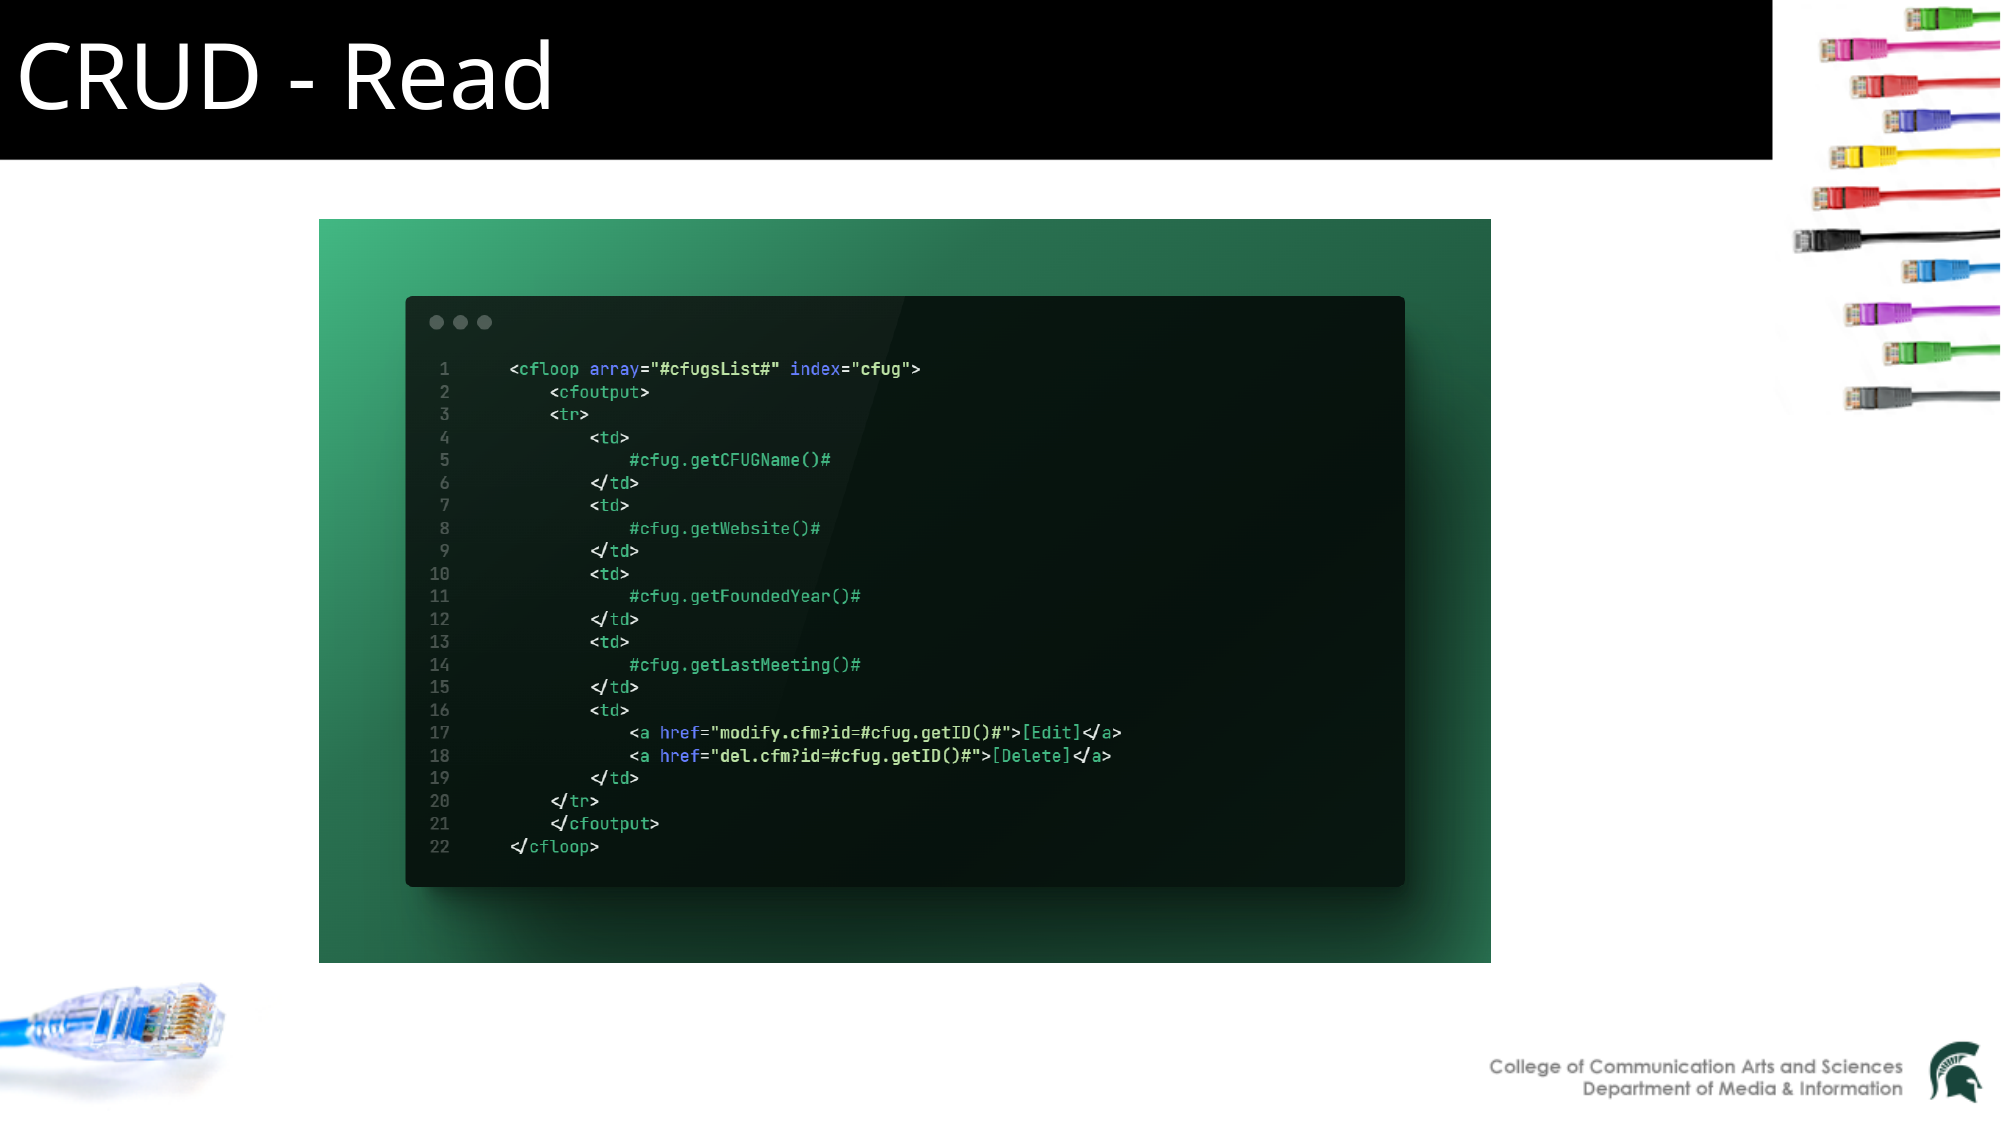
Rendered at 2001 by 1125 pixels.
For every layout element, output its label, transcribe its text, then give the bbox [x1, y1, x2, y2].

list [319, 219, 1491, 963]
title CRUD - Read [0, 0, 1772, 161]
picture [0, 0, 2001, 1125]
